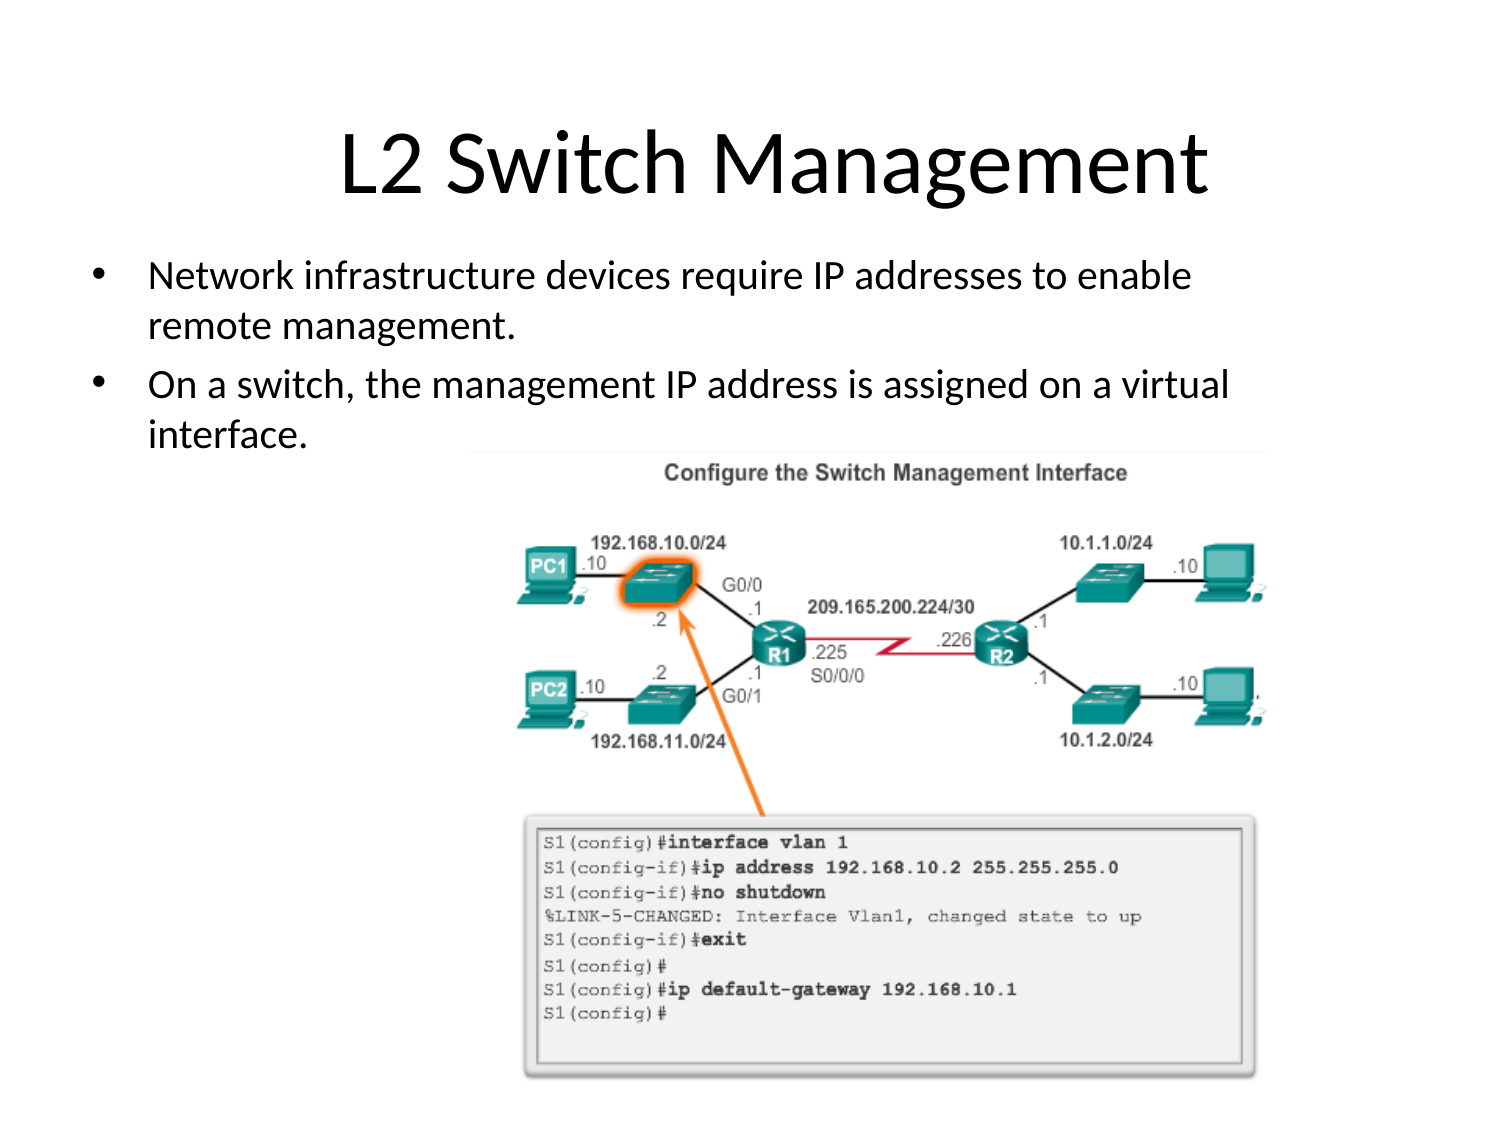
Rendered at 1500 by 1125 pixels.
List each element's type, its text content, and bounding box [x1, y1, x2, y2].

picture [468, 449, 1268, 1091]
list Network infrastructure devices require IP addresses to enable remote management. On a switch, the management IP address is assigned on a virtual interface. [76, 240, 1334, 1024]
title L2 Switch Management [107, 88, 1444, 226]
